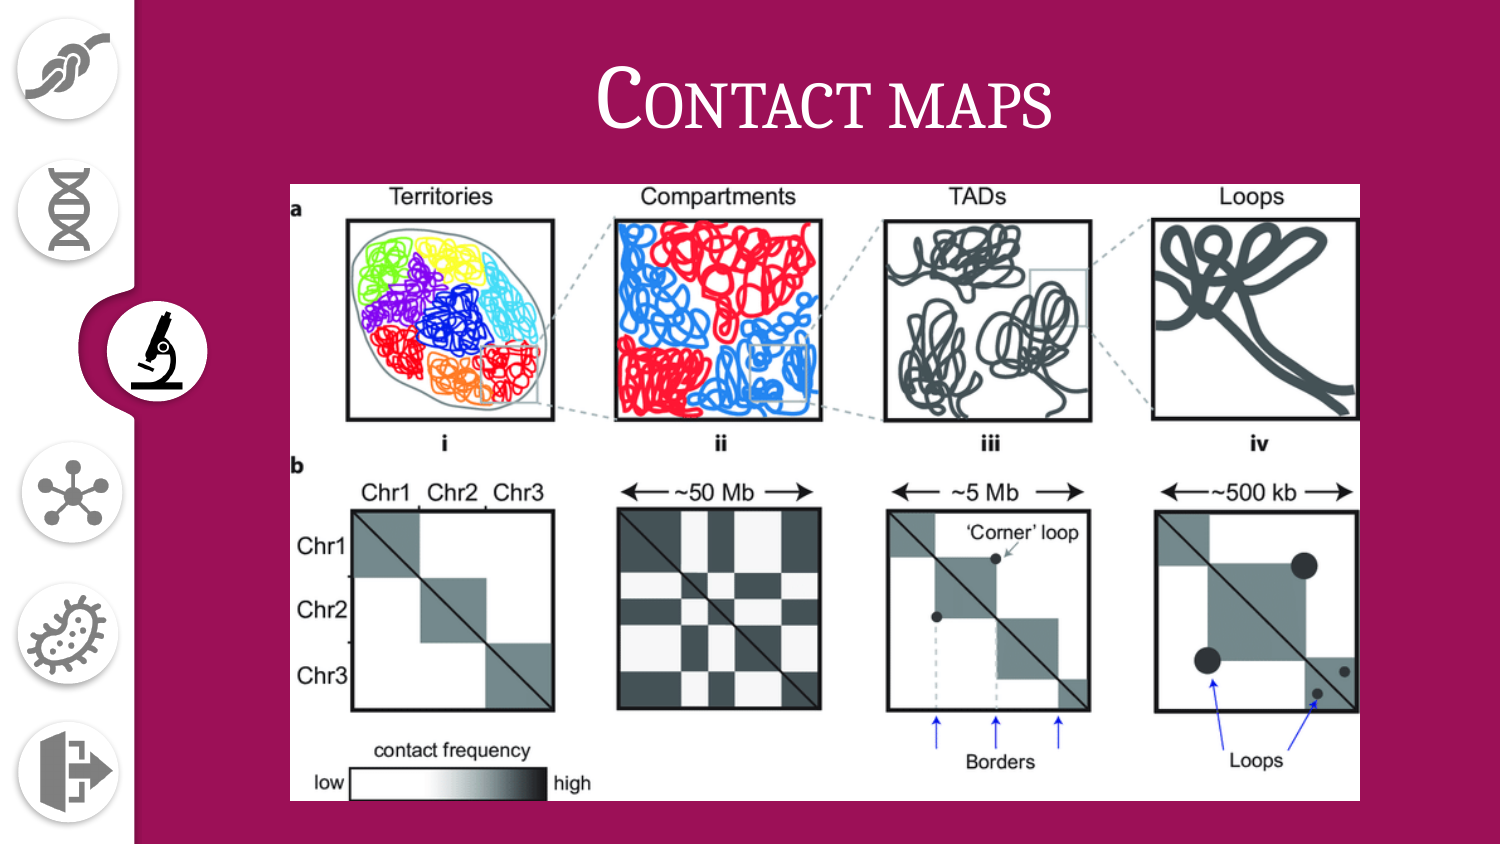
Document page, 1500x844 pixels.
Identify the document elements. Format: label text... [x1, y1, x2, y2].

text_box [17, 583, 119, 684]
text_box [17, 18, 118, 120]
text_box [17, 159, 119, 261]
text_box CONTACT MAPS [581, 29, 1068, 155]
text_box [17, 721, 121, 823]
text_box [21, 441, 123, 543]
text_box [0, 0, 136, 844]
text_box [106, 300, 208, 402]
picture [290, 184, 1360, 801]
